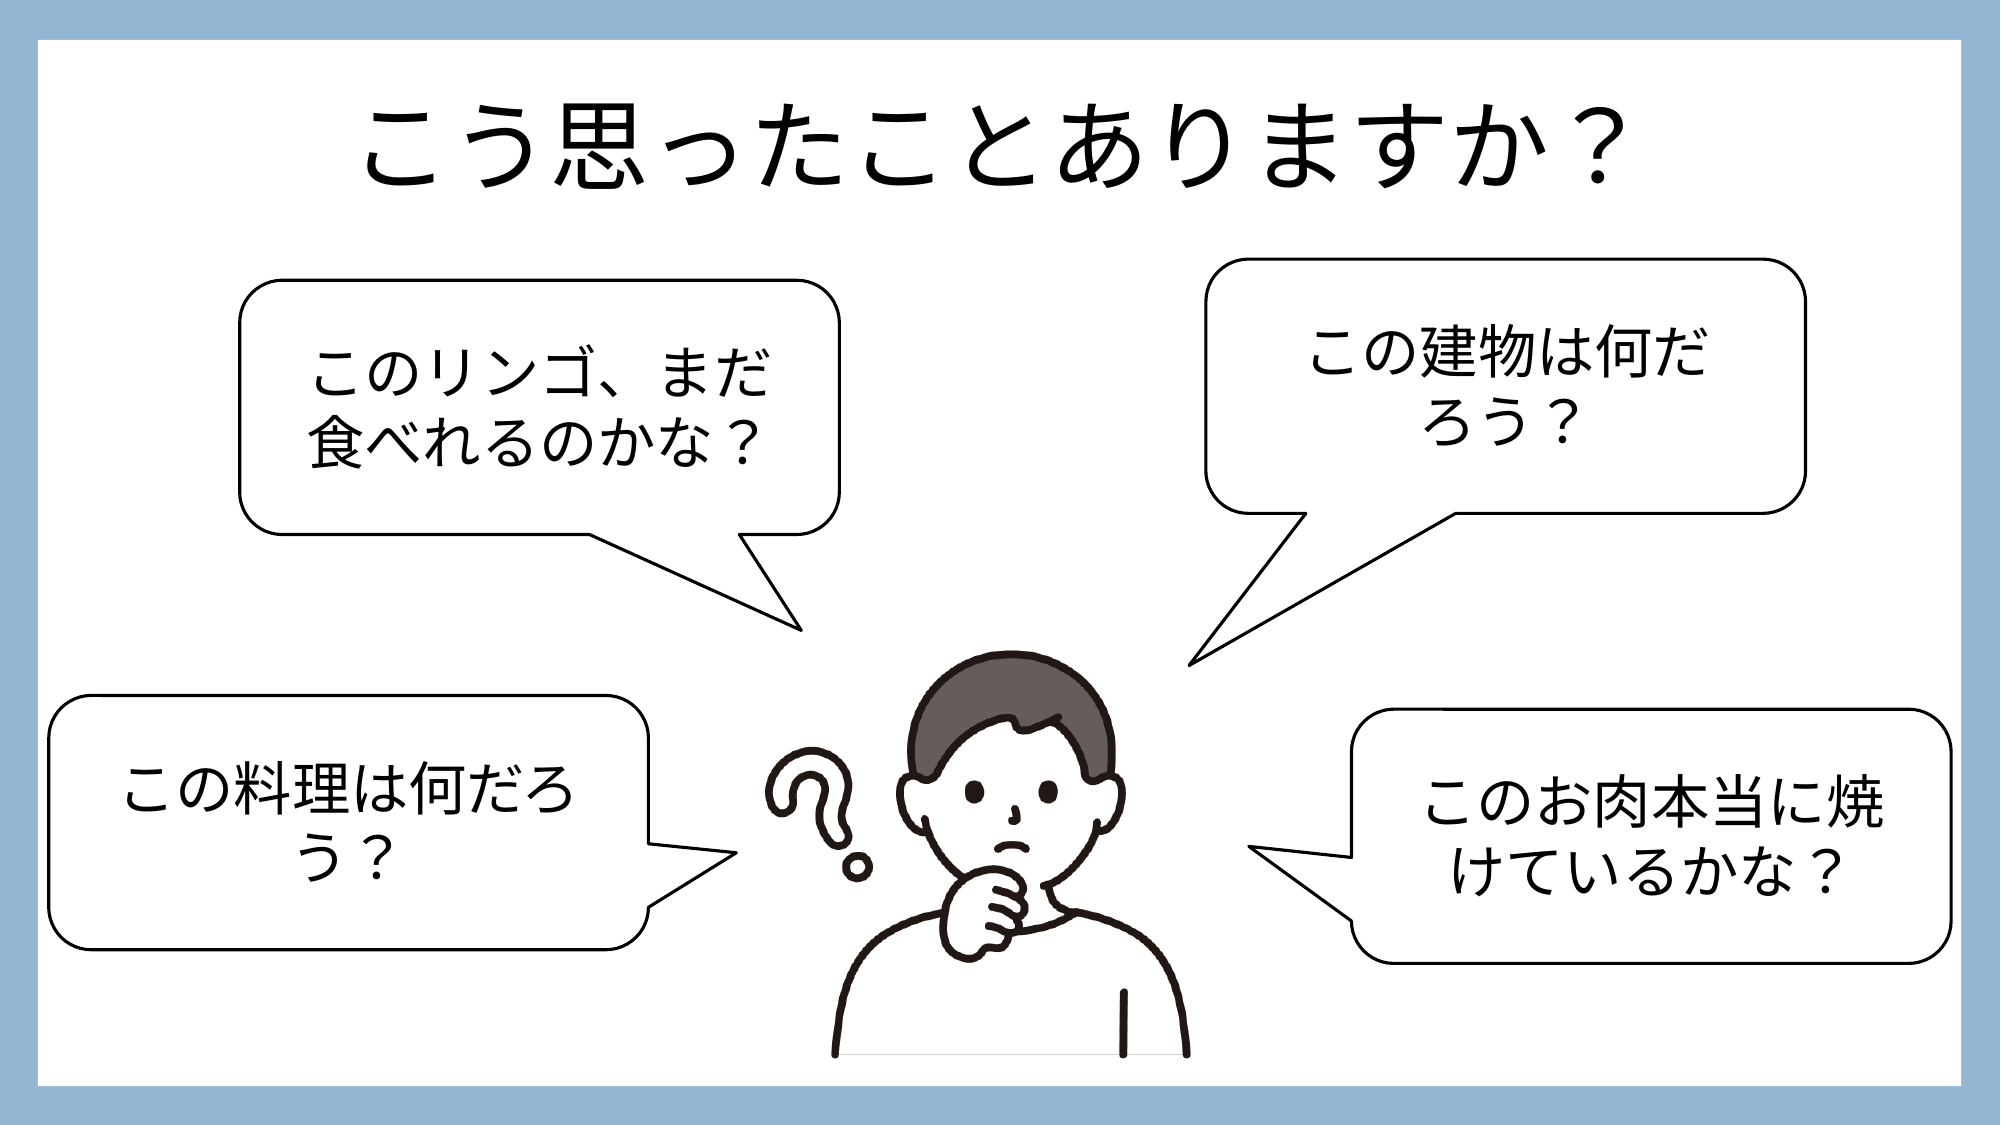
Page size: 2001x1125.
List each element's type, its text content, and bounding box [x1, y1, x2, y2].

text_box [48, 695, 649, 950]
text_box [1351, 708, 1952, 964]
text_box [239, 279, 840, 535]
text_box こう思ったことありますか？ [324, 74, 1676, 229]
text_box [1205, 258, 1806, 514]
picture [715, 624, 1285, 1105]
